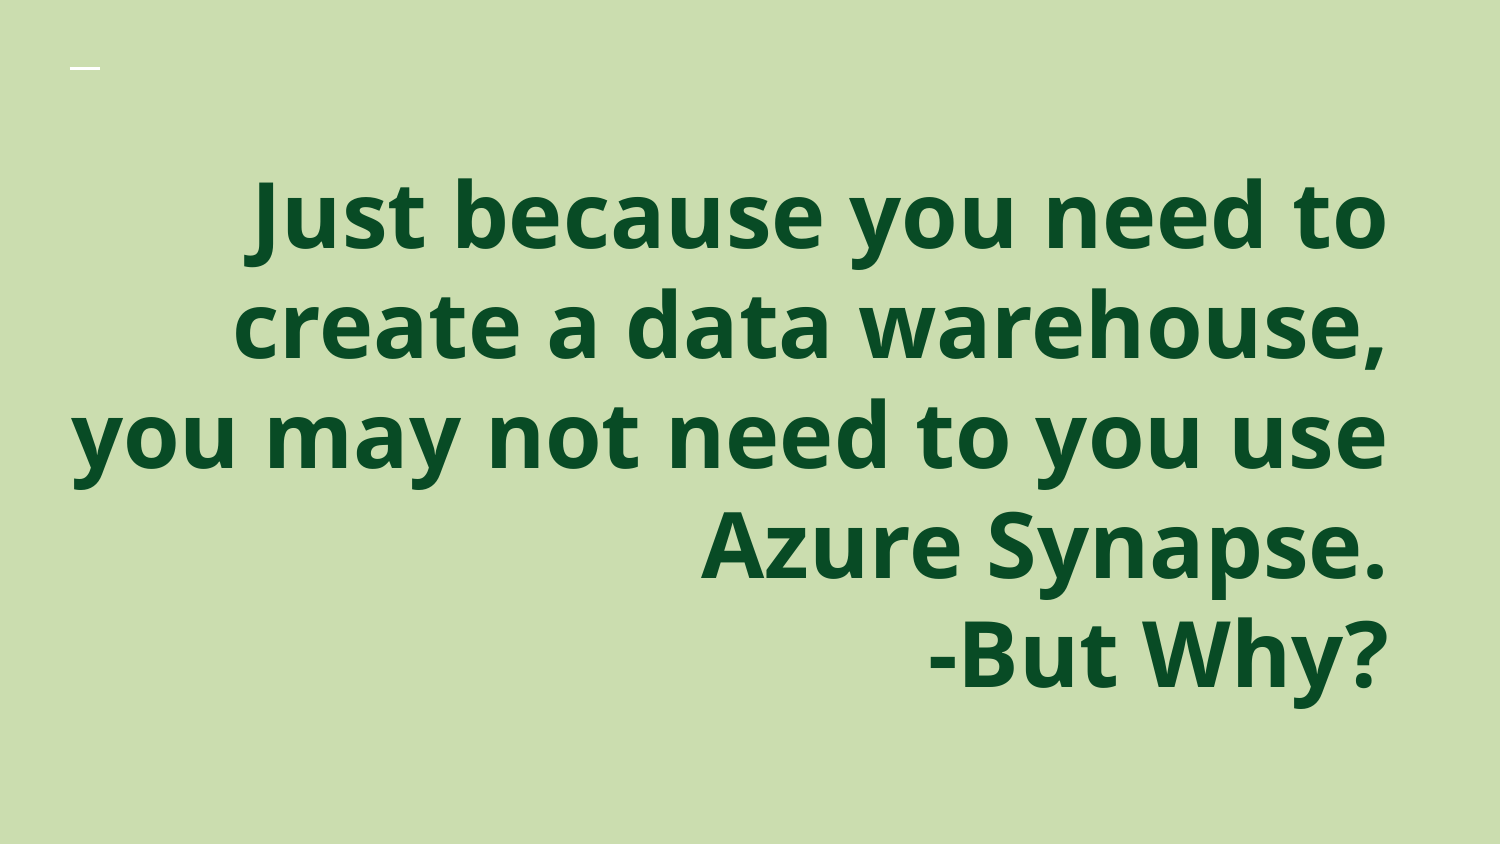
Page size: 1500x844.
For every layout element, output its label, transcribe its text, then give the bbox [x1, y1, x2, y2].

title Just because you need to create a data warehouse, you may not need to you use Azure Synapse. -But Why? [46, 116, 1405, 746]
